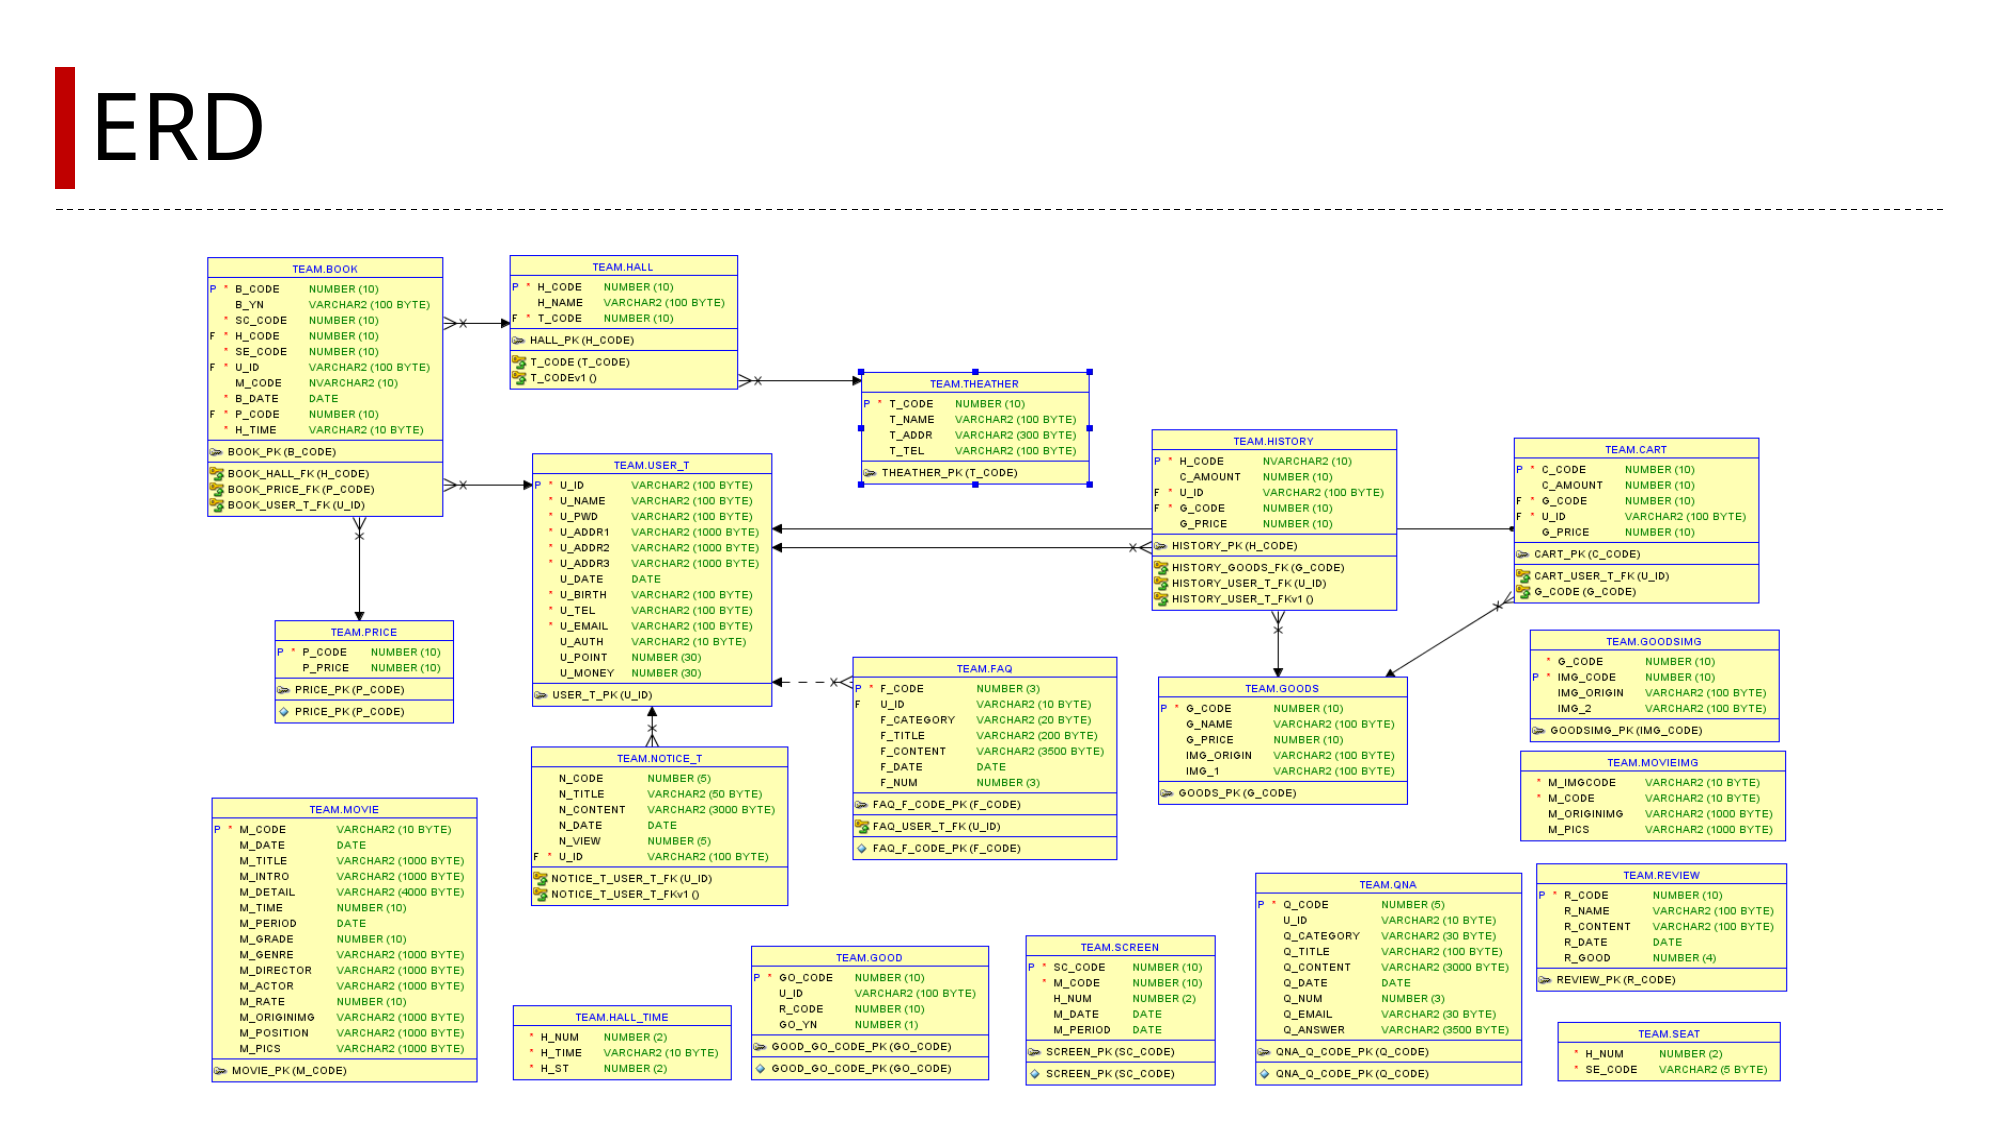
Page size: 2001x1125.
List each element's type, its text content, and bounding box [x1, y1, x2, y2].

text_box [55, 67, 75, 189]
picture [171, 230, 1830, 1096]
text_box ERD [75, 68, 1575, 189]
